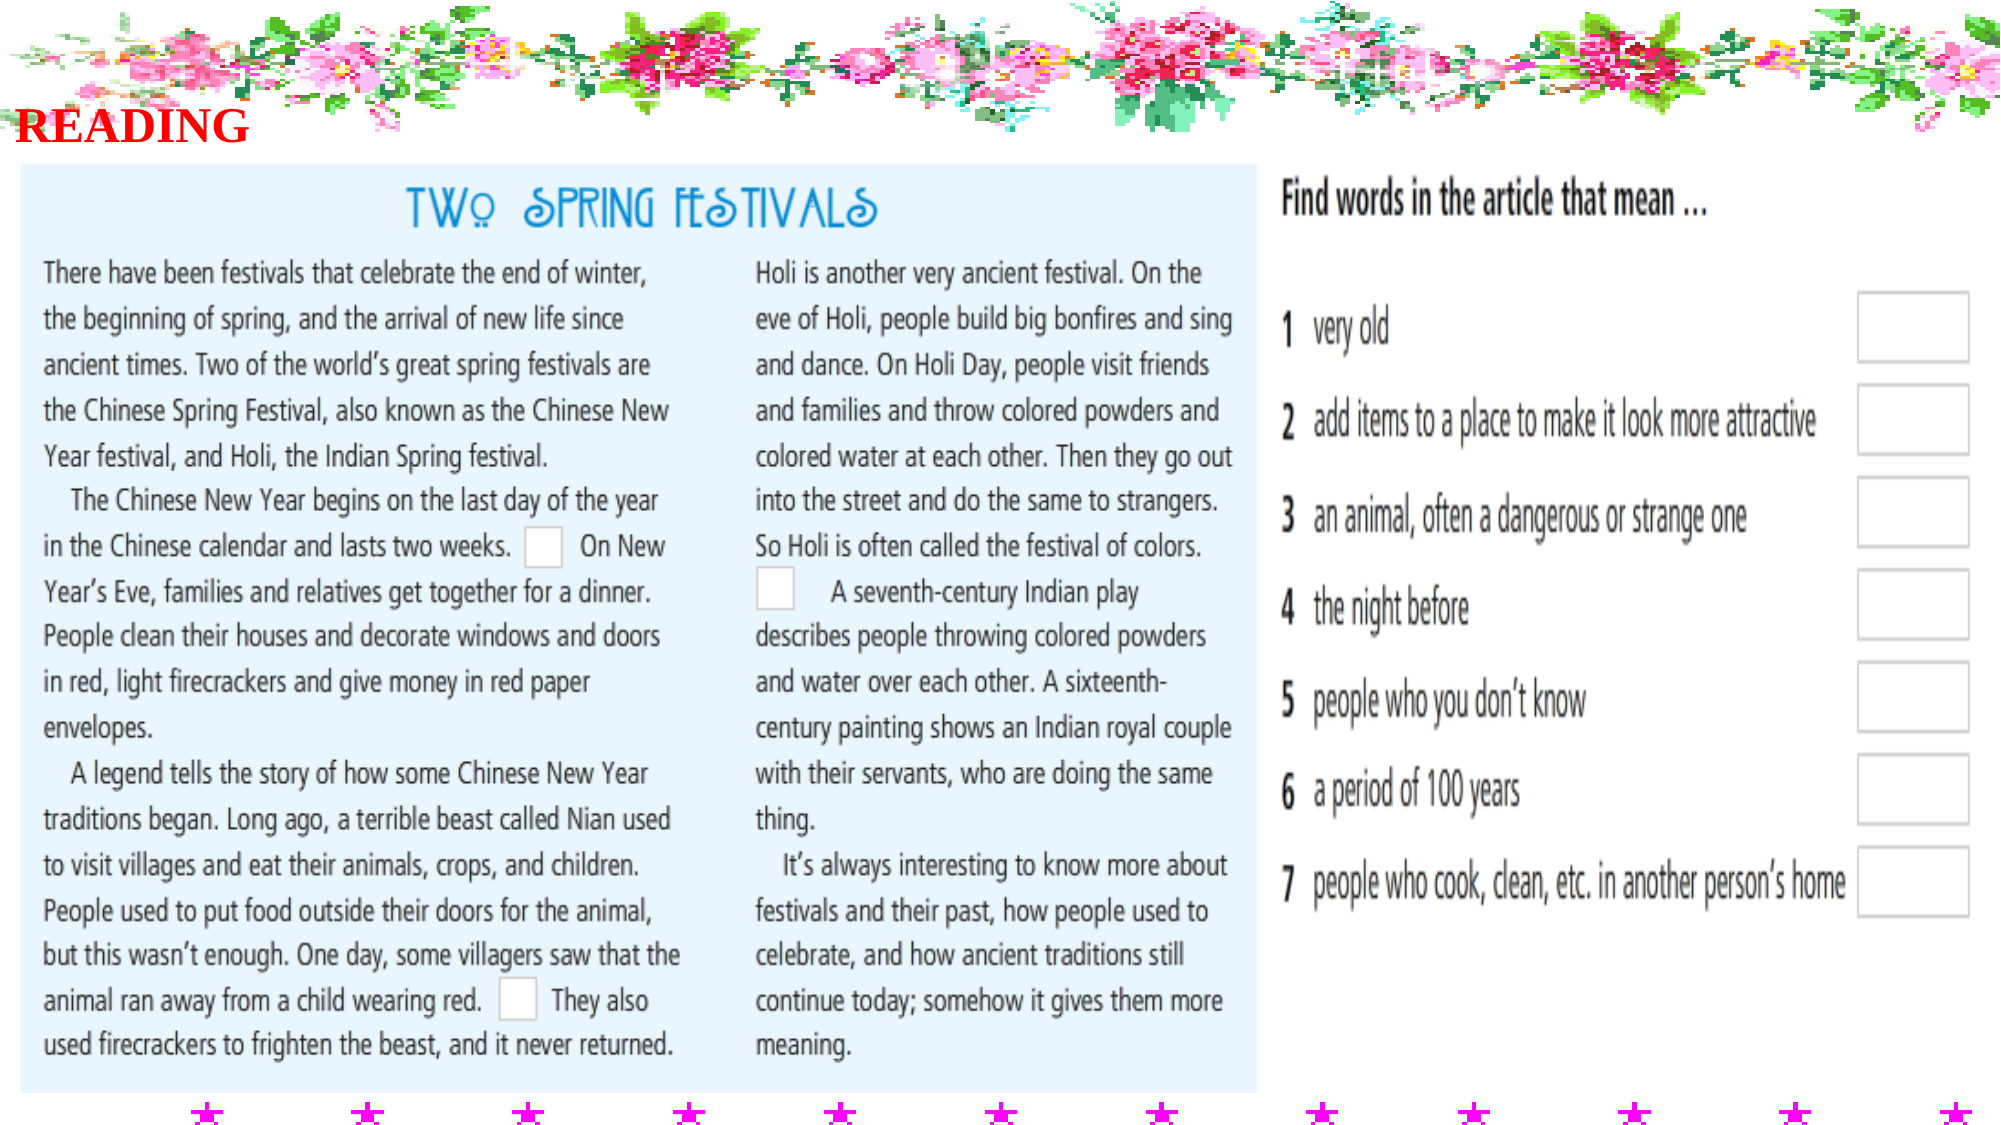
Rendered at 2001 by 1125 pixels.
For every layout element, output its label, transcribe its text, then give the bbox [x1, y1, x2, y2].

picture [19, 160, 2000, 1125]
text_box READING [0, 84, 303, 160]
picture [0, 1, 2000, 135]
